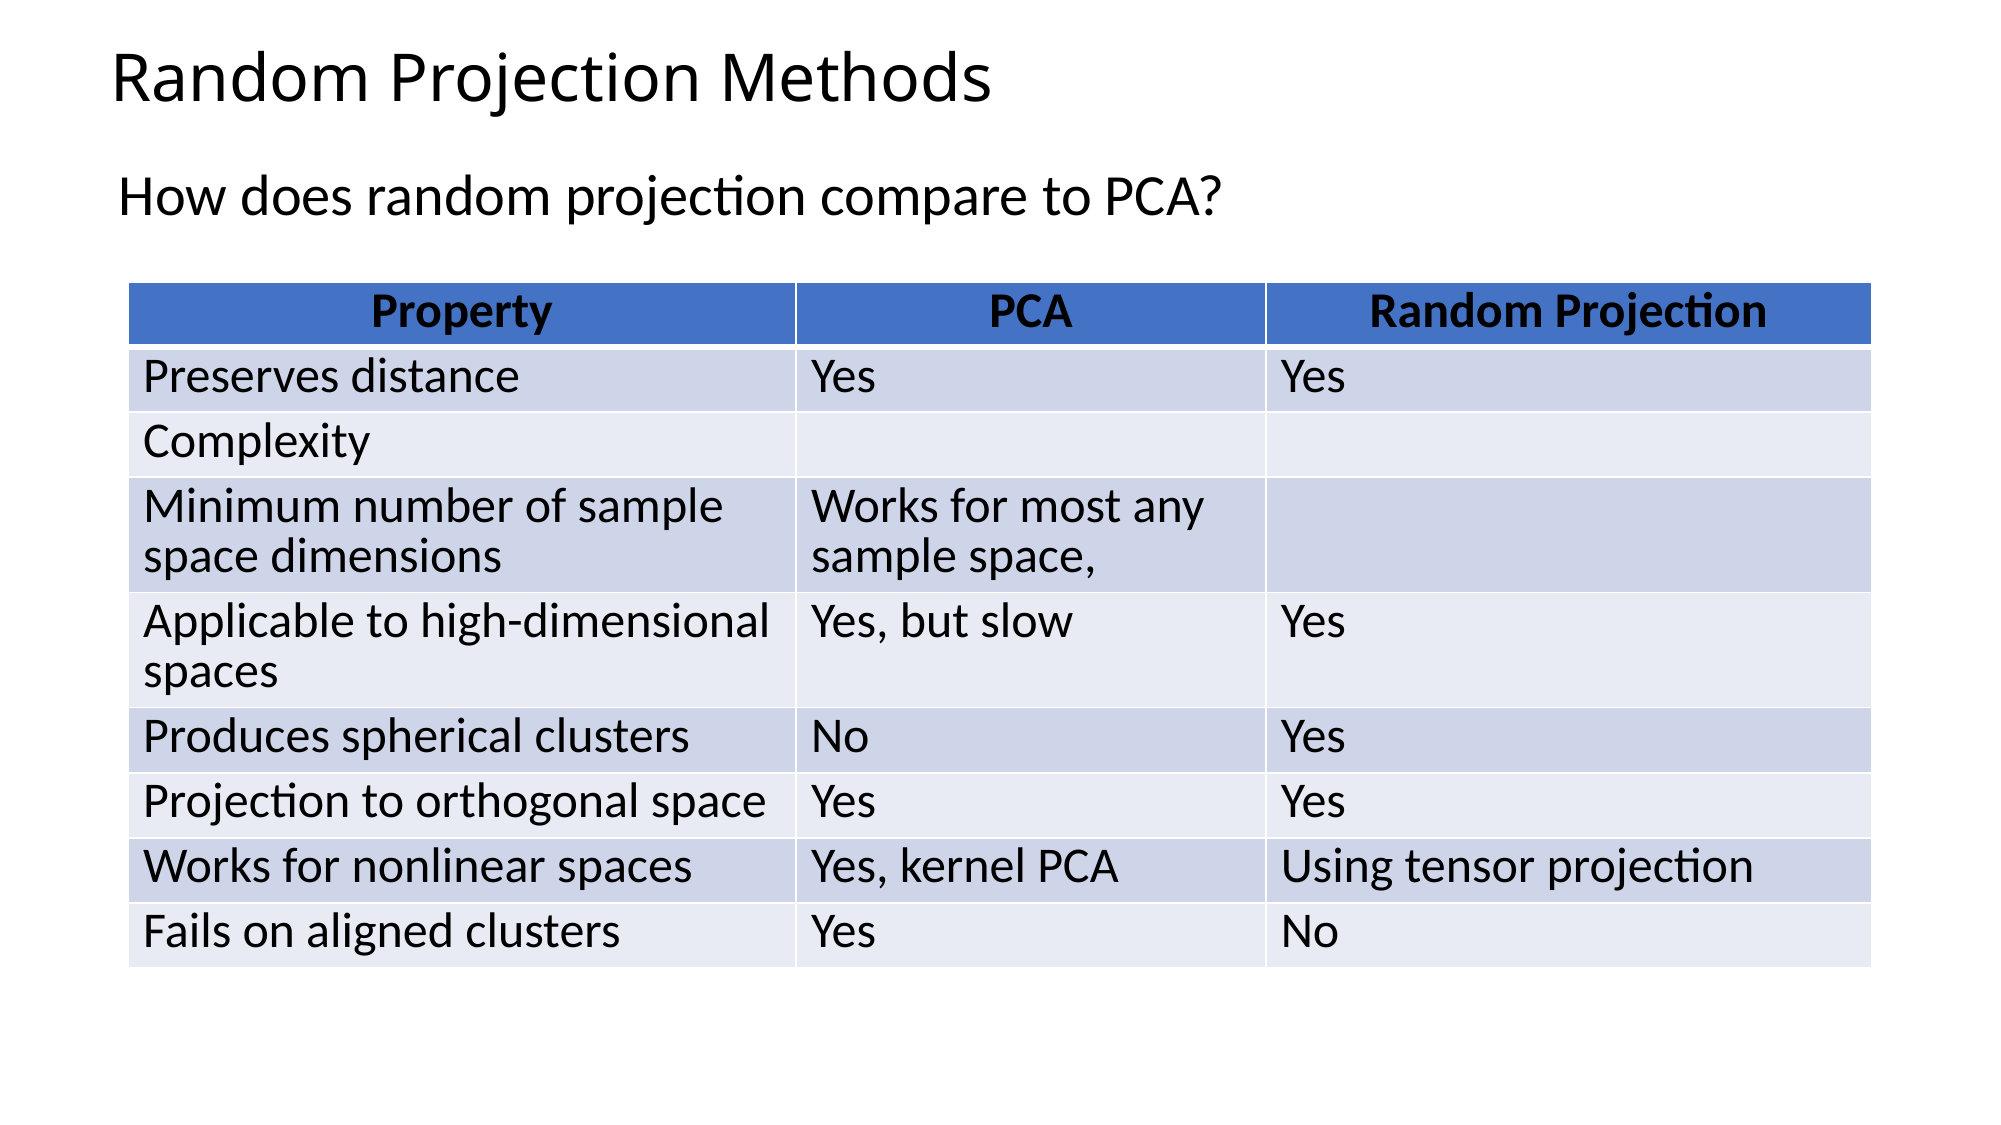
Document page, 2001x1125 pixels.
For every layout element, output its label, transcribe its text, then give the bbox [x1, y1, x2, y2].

title Random Projection Methods [95, 36, 1821, 124]
list How does random projection compare to PCA? [103, 157, 1995, 261]
